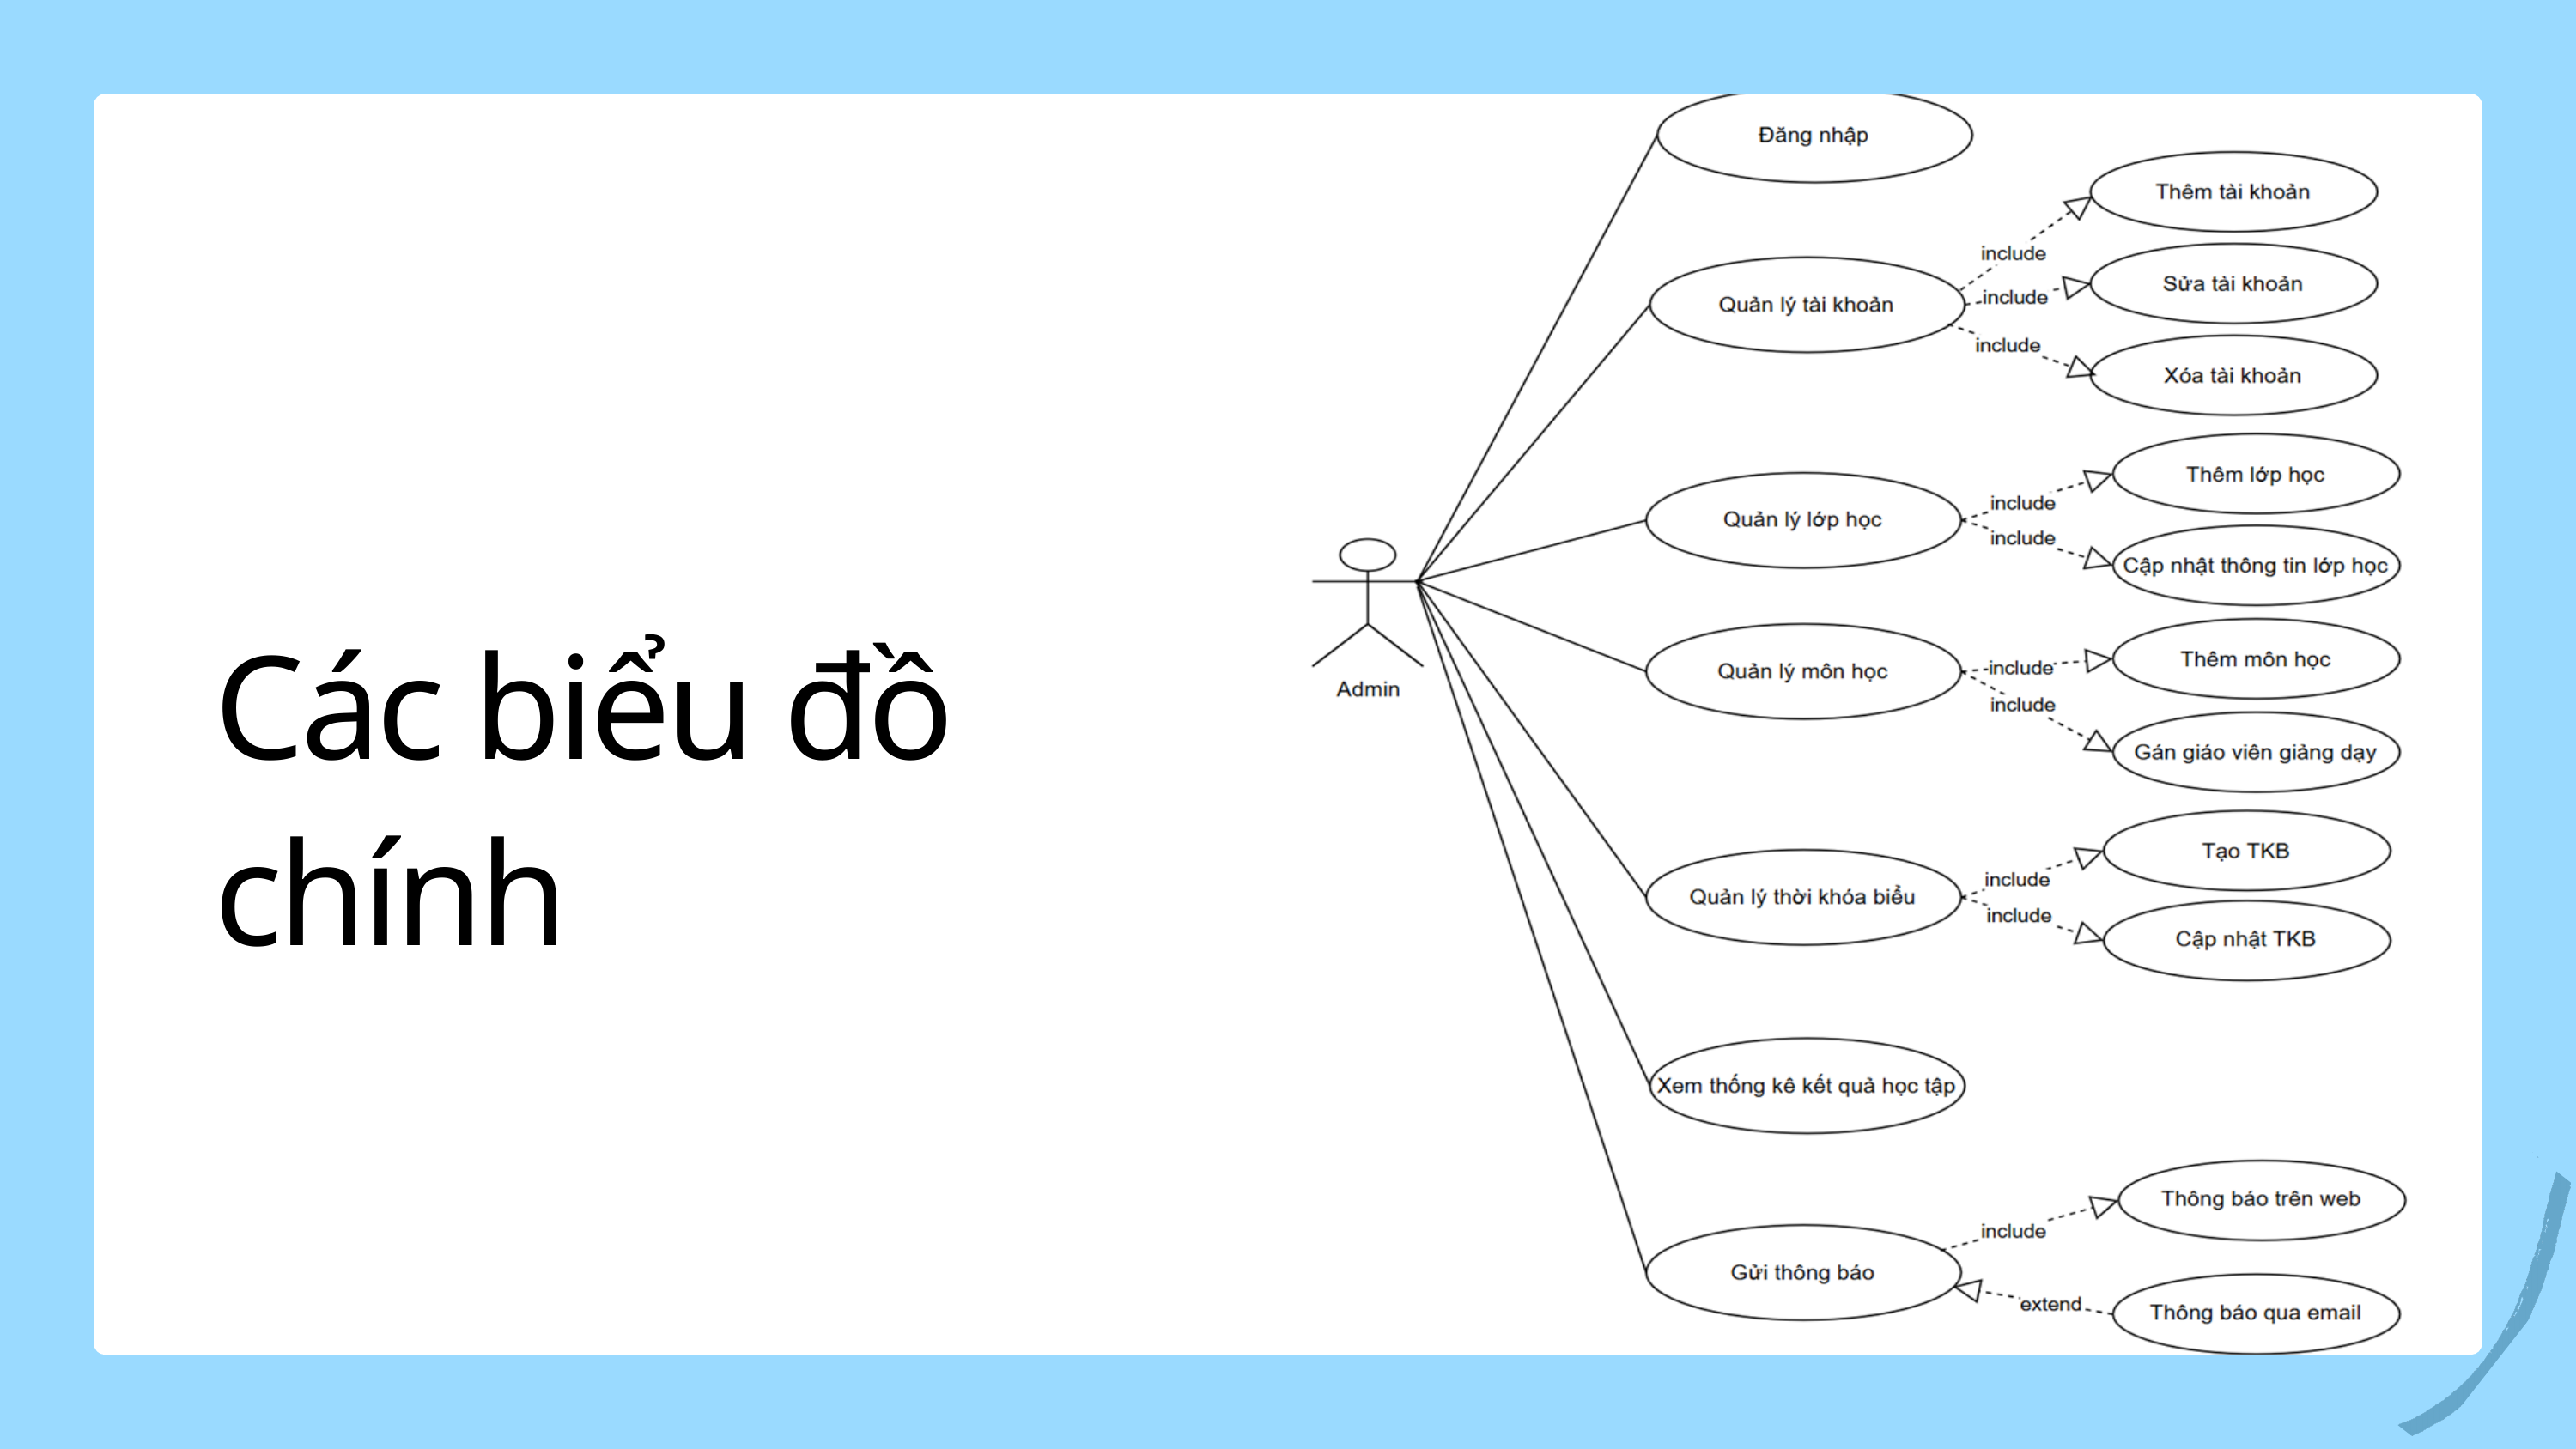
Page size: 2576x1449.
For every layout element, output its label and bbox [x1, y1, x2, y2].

text_box [2318, 1115, 2576, 1449]
text_box [94, 94, 2482, 1355]
text_box [214, 543, 1332, 782]
